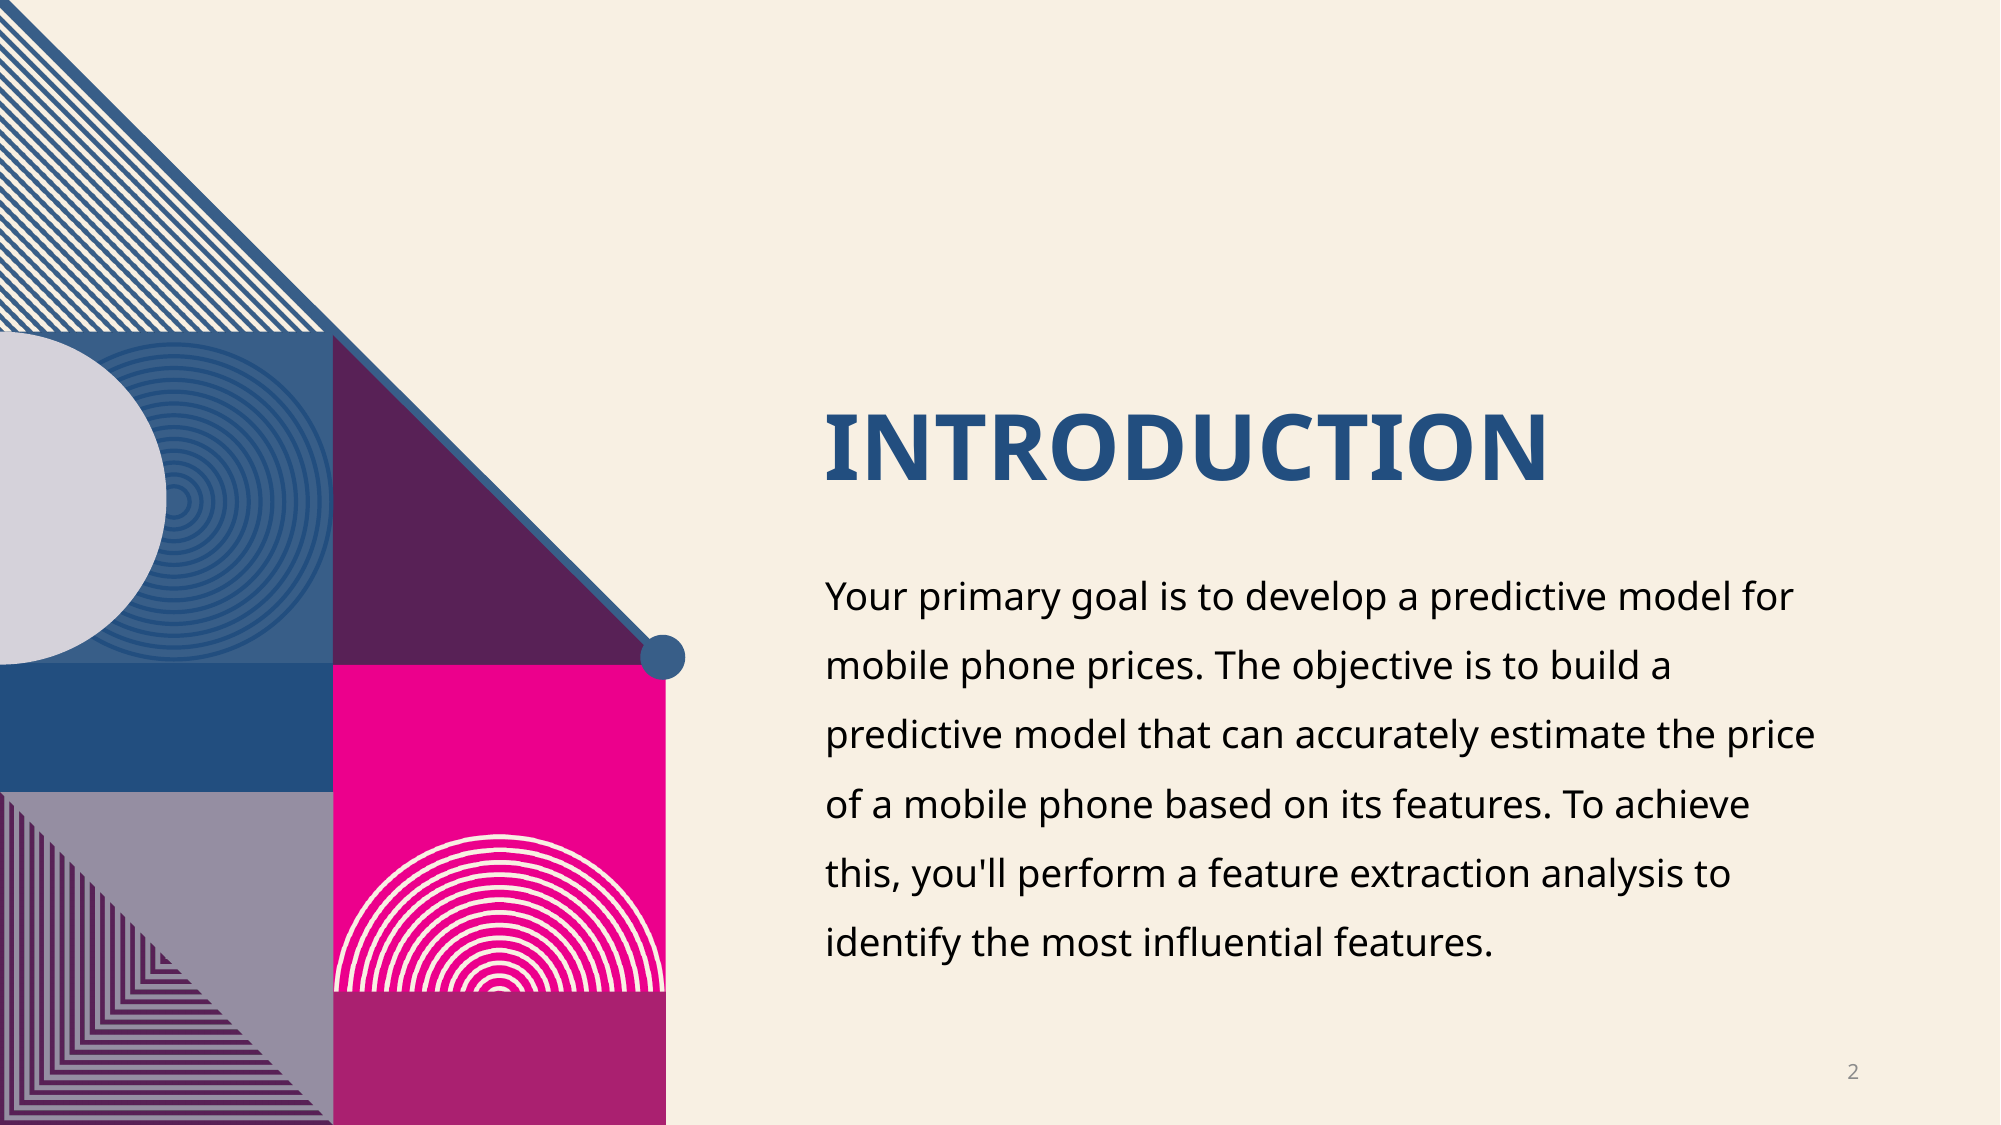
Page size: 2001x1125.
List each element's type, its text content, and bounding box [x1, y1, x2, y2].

picture [0, 4, 330, 333]
picture [334, 834, 665, 991]
title Introduction [809, 376, 1850, 509]
list Your primary goal is to develop a predictive model for mobile phone prices. The objective is to build a predictive model that can accurately estimate the price of a mobile phone based on its features. To achieve this, you'll perform a feature extraction analysis to identify the most influential features. [810, 541, 1850, 980]
picture [0, 792, 333, 1125]
slide_number 2 [1799, 1042, 1875, 1103]
picture [10, 0, 332, 321]
